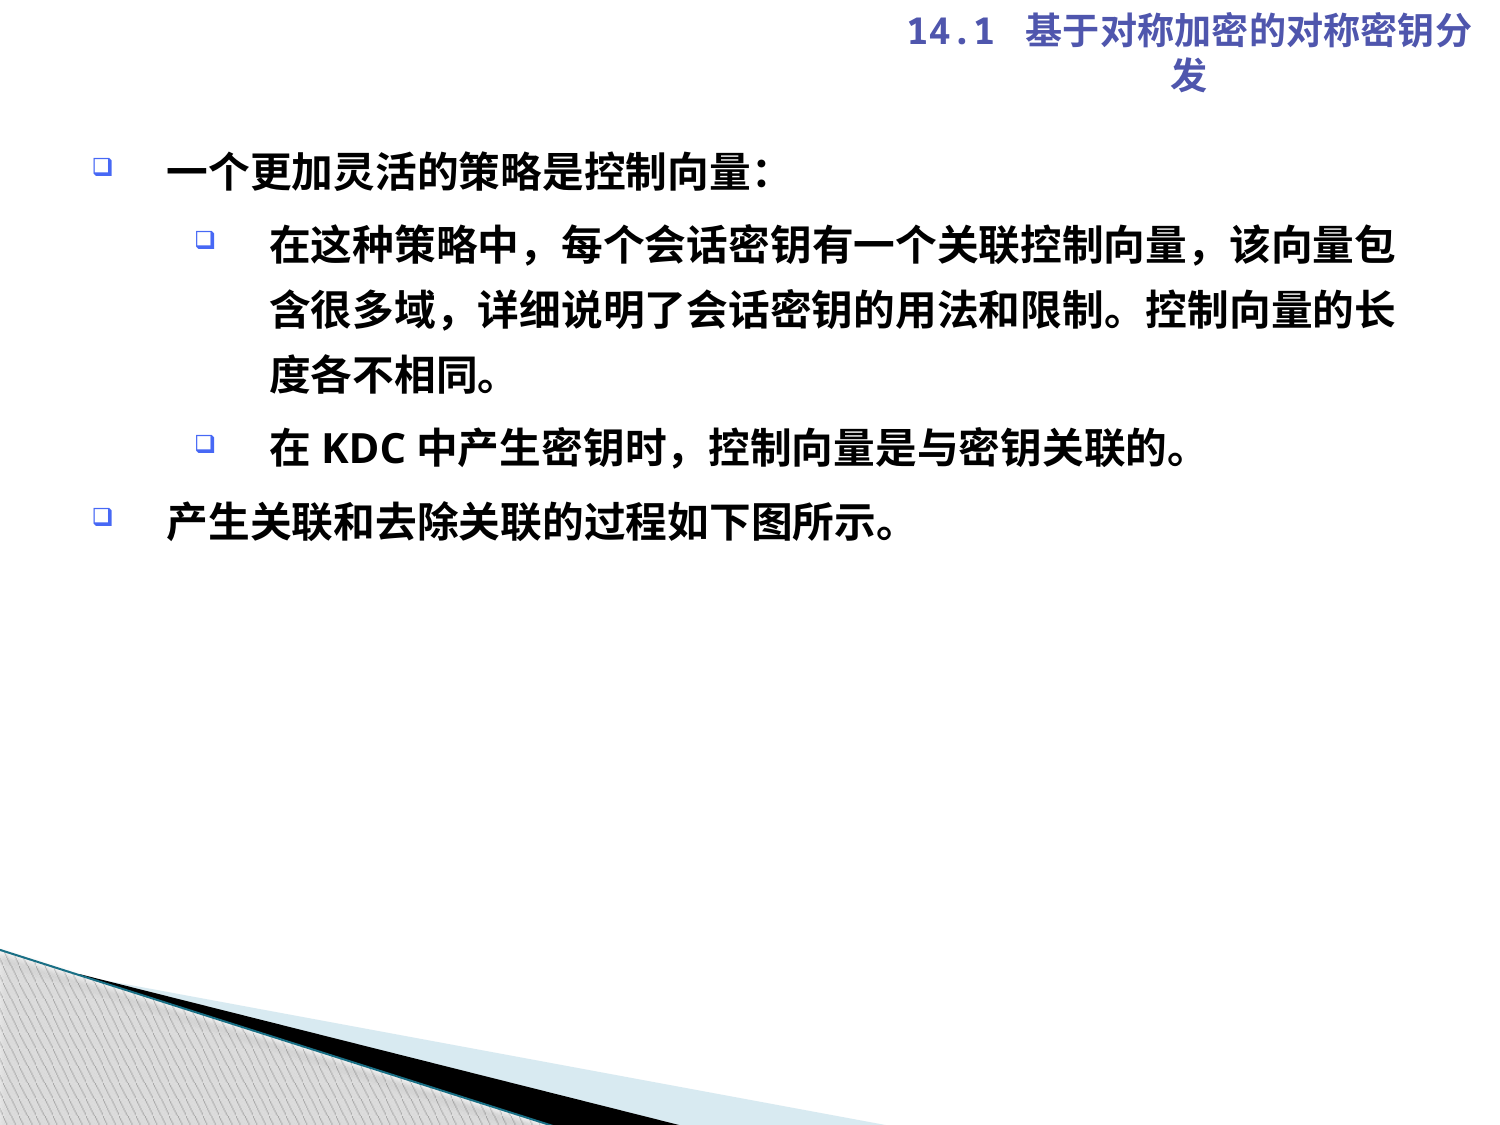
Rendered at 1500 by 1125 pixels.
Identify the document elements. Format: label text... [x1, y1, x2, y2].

text_box 14.1 基于对称加密的对称密钥分发 [879, 0, 1499, 104]
text_box 一个更加灵活的策略是控制向量： 在这种策略中，每个会话密钥有一个关联控制向量，该向量包含很多域，详细说明了会话密钥的用法和限制。控制向量的长度各不相同。 在KDC中产生密钥时，控制向量是与密钥关联的。 产生关联和去除关联的过程如下图所示。 [76, 122, 1427, 1035]
